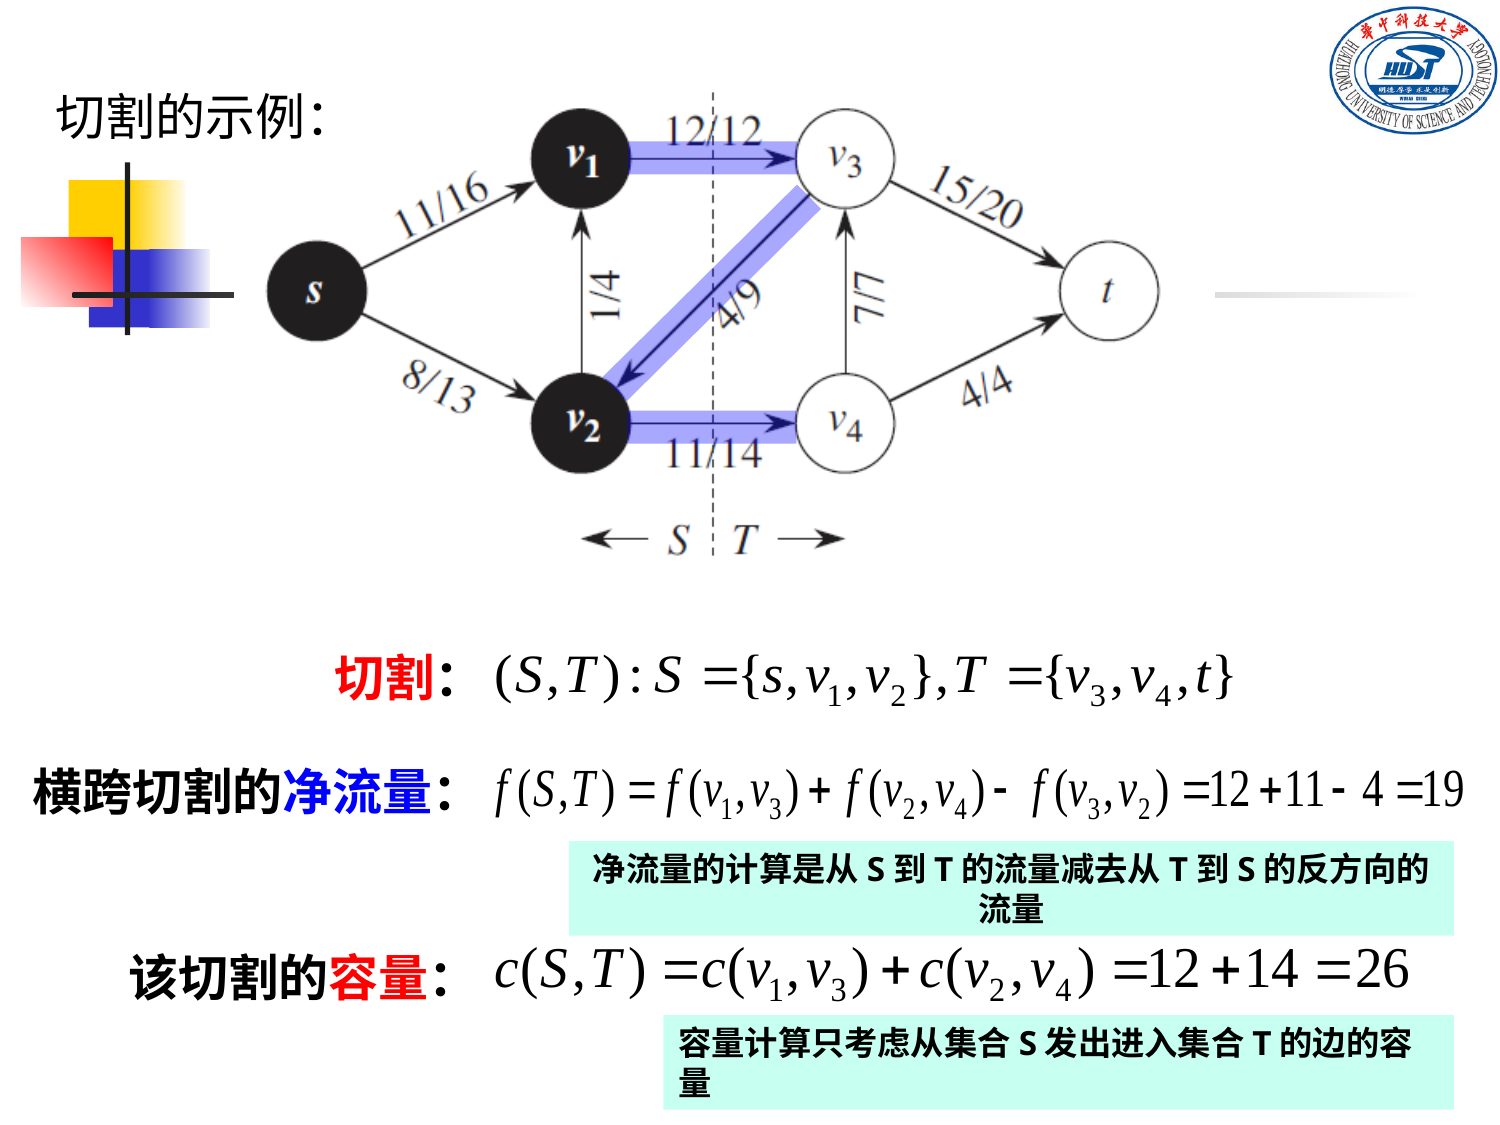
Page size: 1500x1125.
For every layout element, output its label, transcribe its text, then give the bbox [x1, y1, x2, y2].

picture [1328, 5, 1498, 135]
text_box 切割的示例： [41, 78, 234, 153]
text_box 容量计算只考虑从集合S发出进入集合T的边的容量 [663, 1017, 1454, 1110]
text_box 该切割的容量： [113, 939, 466, 1014]
text_box 横跨切割的净流量： [18, 752, 466, 828]
picture [234, 67, 1215, 588]
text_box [466, 633, 1472, 1017]
text_box 切割： [319, 638, 466, 714]
